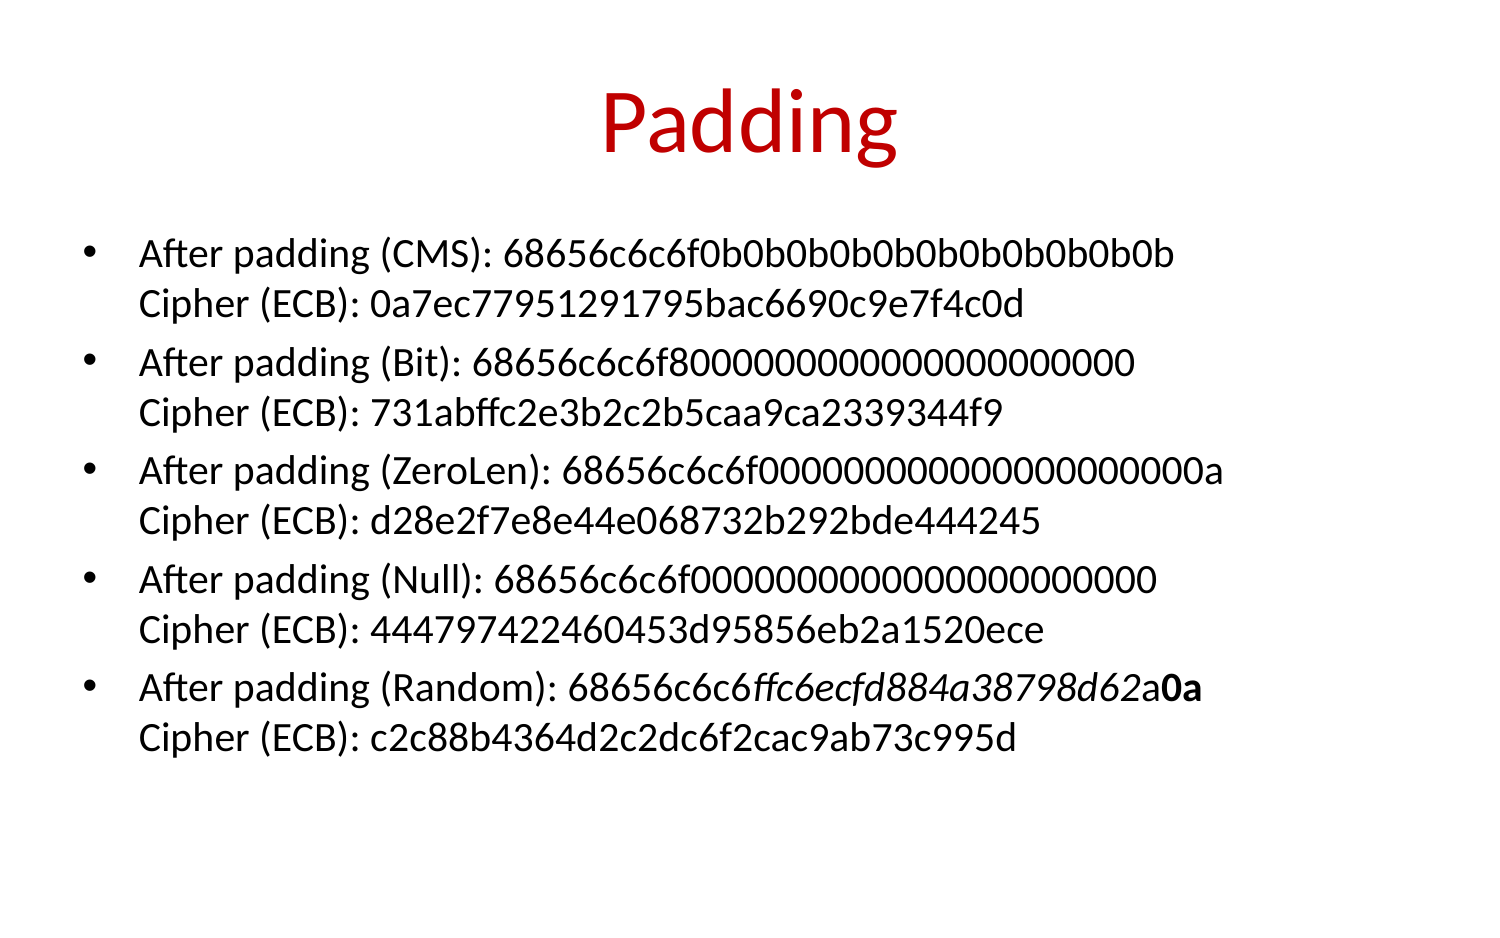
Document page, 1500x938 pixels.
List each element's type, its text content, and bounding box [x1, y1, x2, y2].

list After padding (CMS): 68656c6c6f0b0b0b0b0b0b0b0b0b0b0b Cipher (ECB): 0a7ec77951291795bac6690c9e7f4c0d After padding (Bit): 68656c6c6f8000000000000000000000 Cipher (ECB): 731abffc2e3b2c2b5caa9ca2339344f9 After padding (ZeroLen): 68656c6c6f000000000000000000000a Cipher (ECB): d28e2f7e8e44e068732b292bde444245 After padding (Null): 68656c6c6f0000000000000000000000 Cipher (ECB): 444797422460453d95856eb2a1520ece After padding (Random): 68656c6c6ffc6ecfd884a38798d62a0a Cipher (ECB): c2c88b4364d2c2dc6f2cac9ab73c995d [74, 218, 1426, 838]
title Padding [74, 36, 1426, 195]
